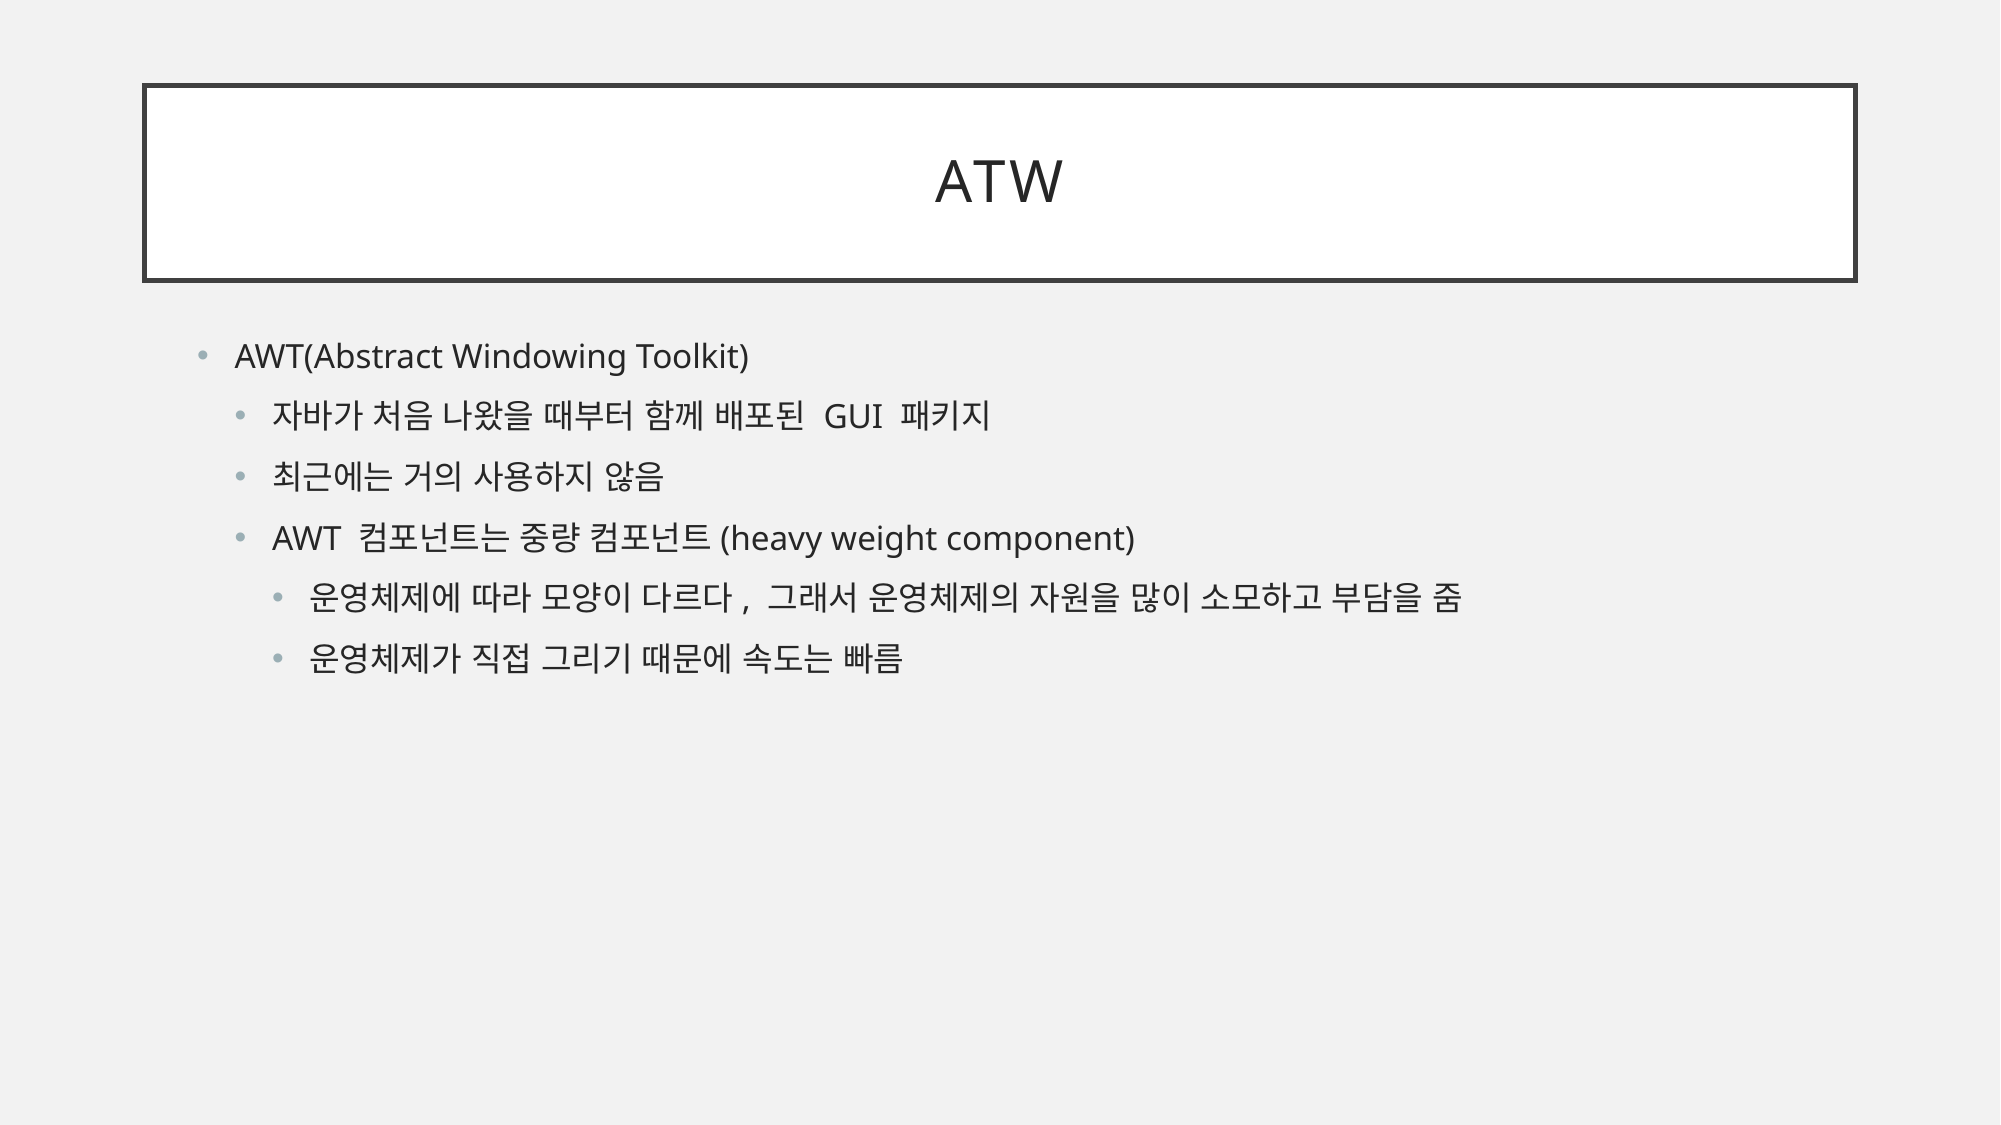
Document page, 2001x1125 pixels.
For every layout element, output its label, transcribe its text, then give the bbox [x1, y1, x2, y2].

title ATW [142, 83, 1858, 283]
list AWT(Abstract Windowing Toolkit) 자바가 처음 나왔을 때부터 함께 배포된 GUI 패키지 최근에는 거의 사용하지 않음 AWT 컴포넌트는 중량 컴포넌트(heavy weight component) 운영체제에 따라 모양이 다르다, 그래서 운영체제의 자원을 많이 소모하고 부담을 줌 운영체제가 직접 그리기 때문에 속도는 빠름 [144, 327, 1856, 1040]
